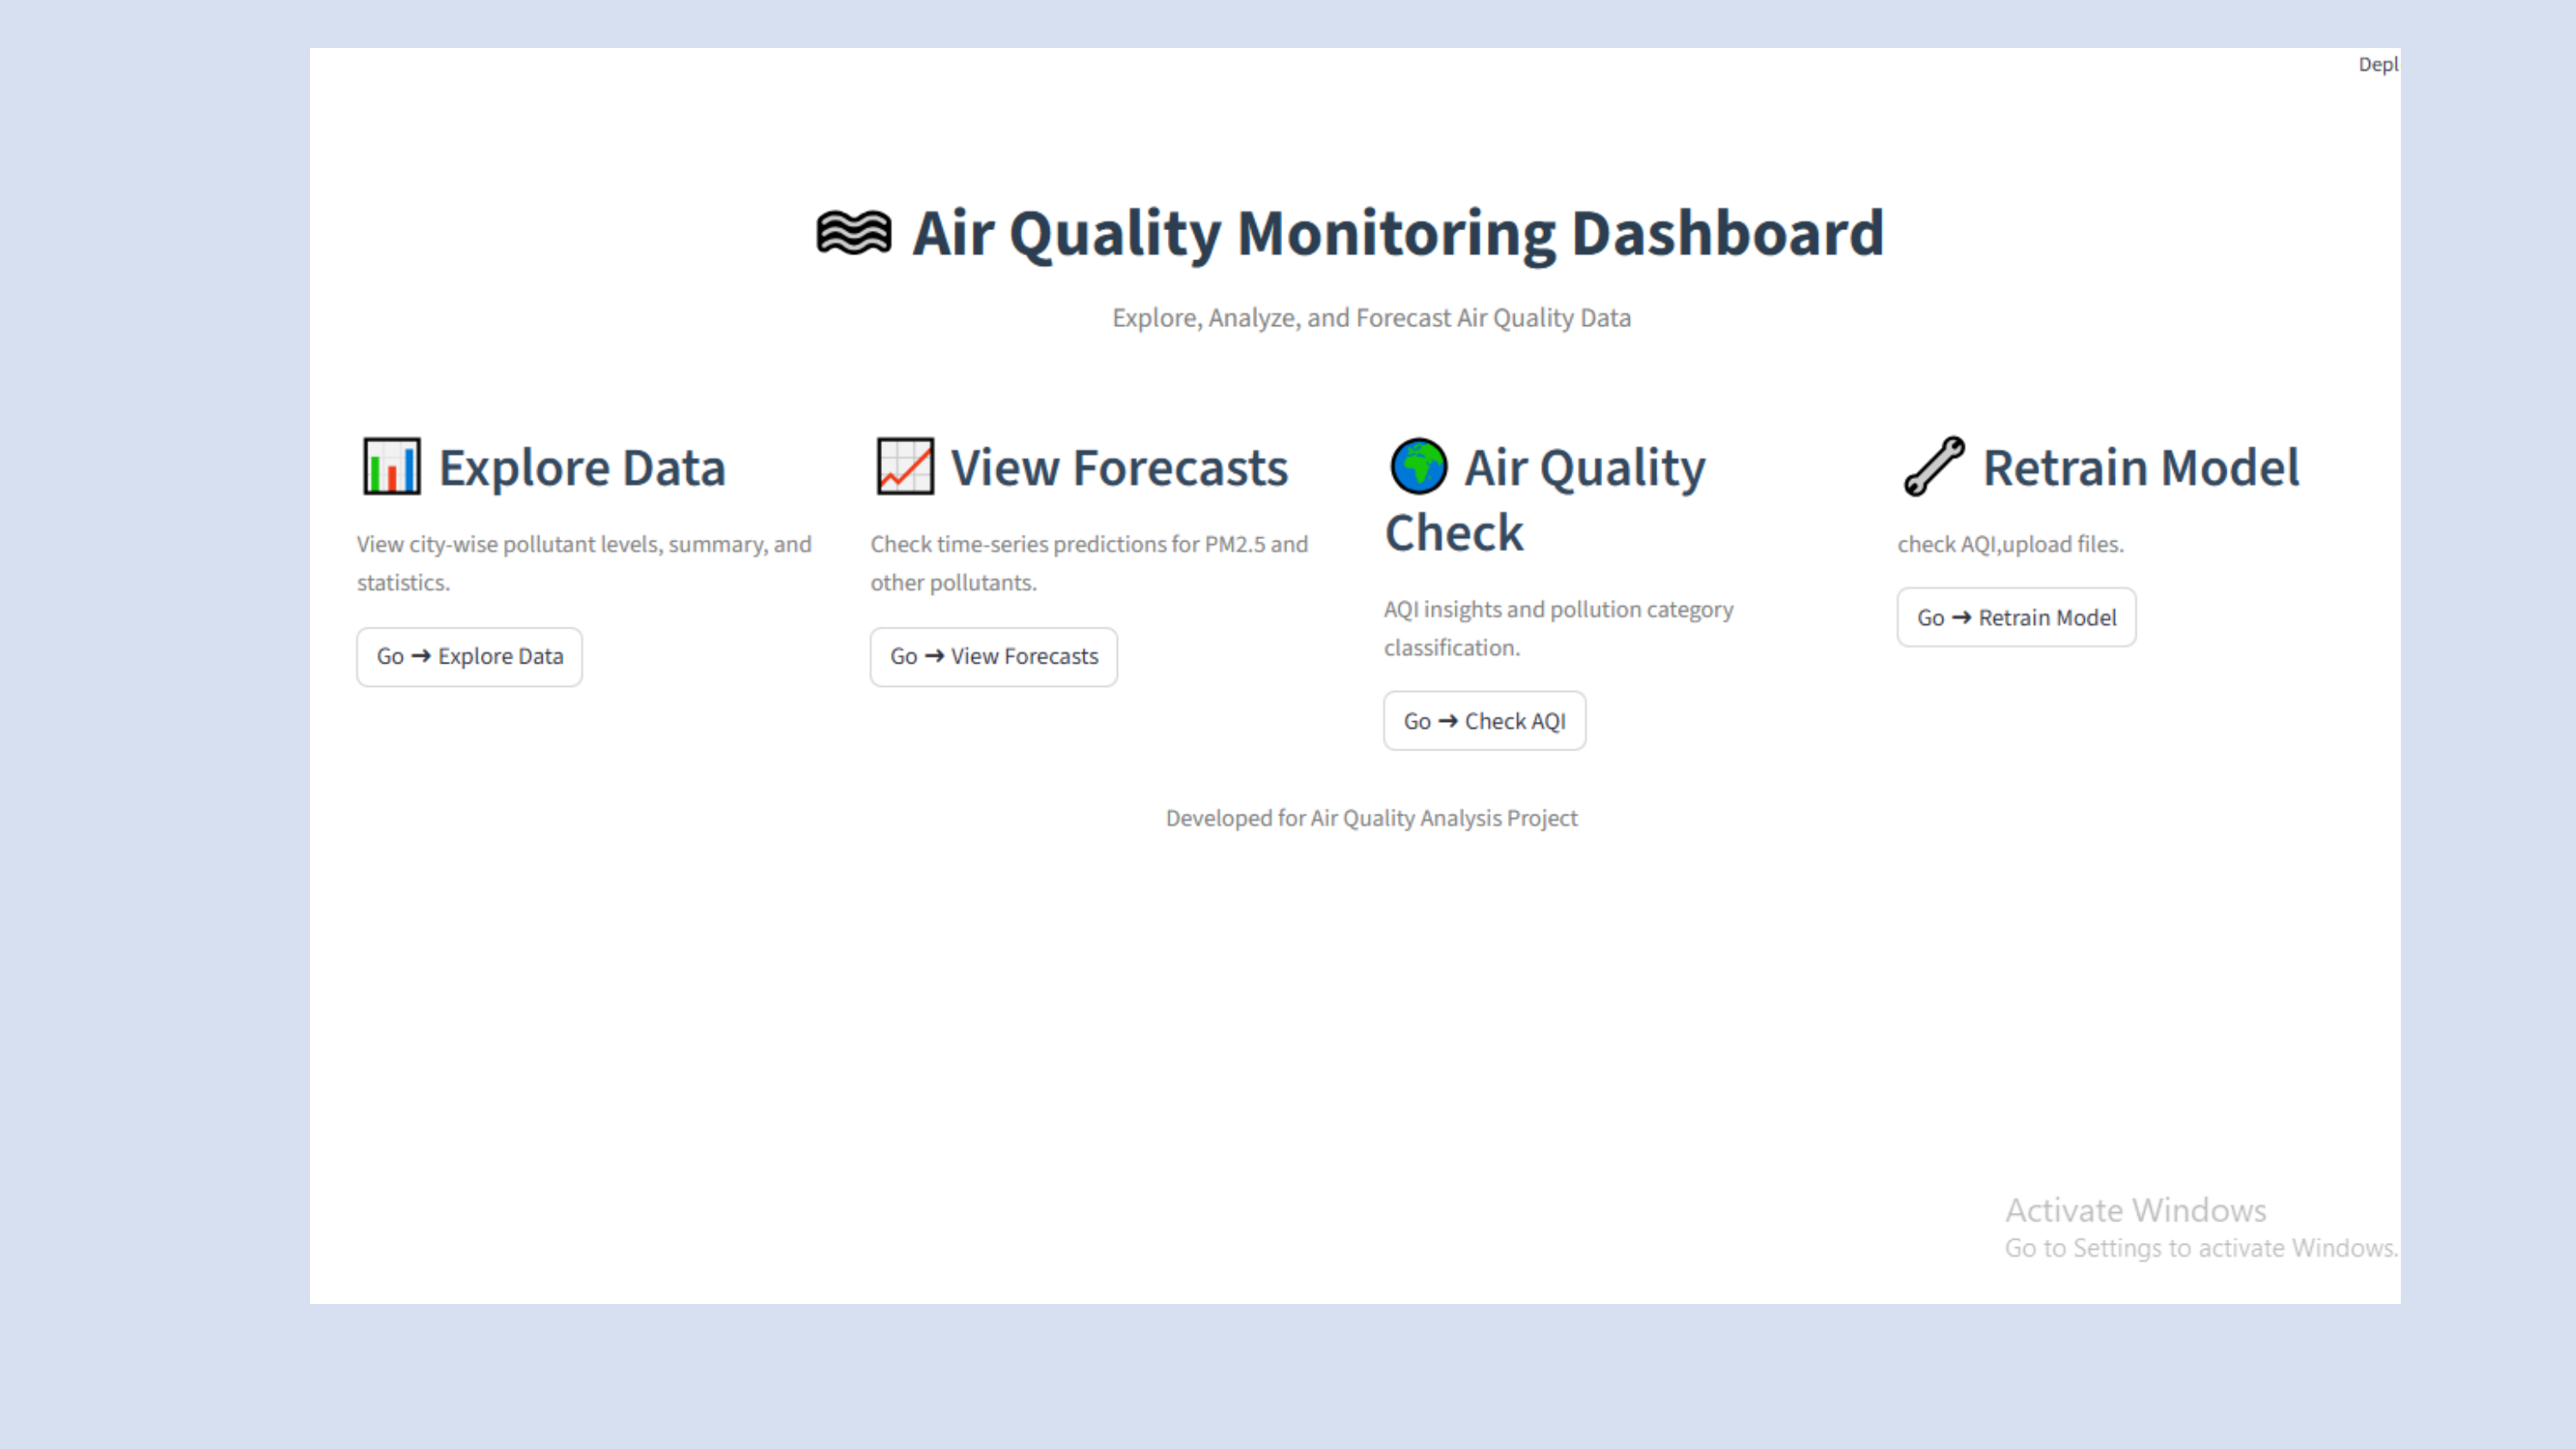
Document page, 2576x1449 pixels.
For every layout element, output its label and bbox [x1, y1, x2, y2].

text_box [310, 48, 2401, 1304]
